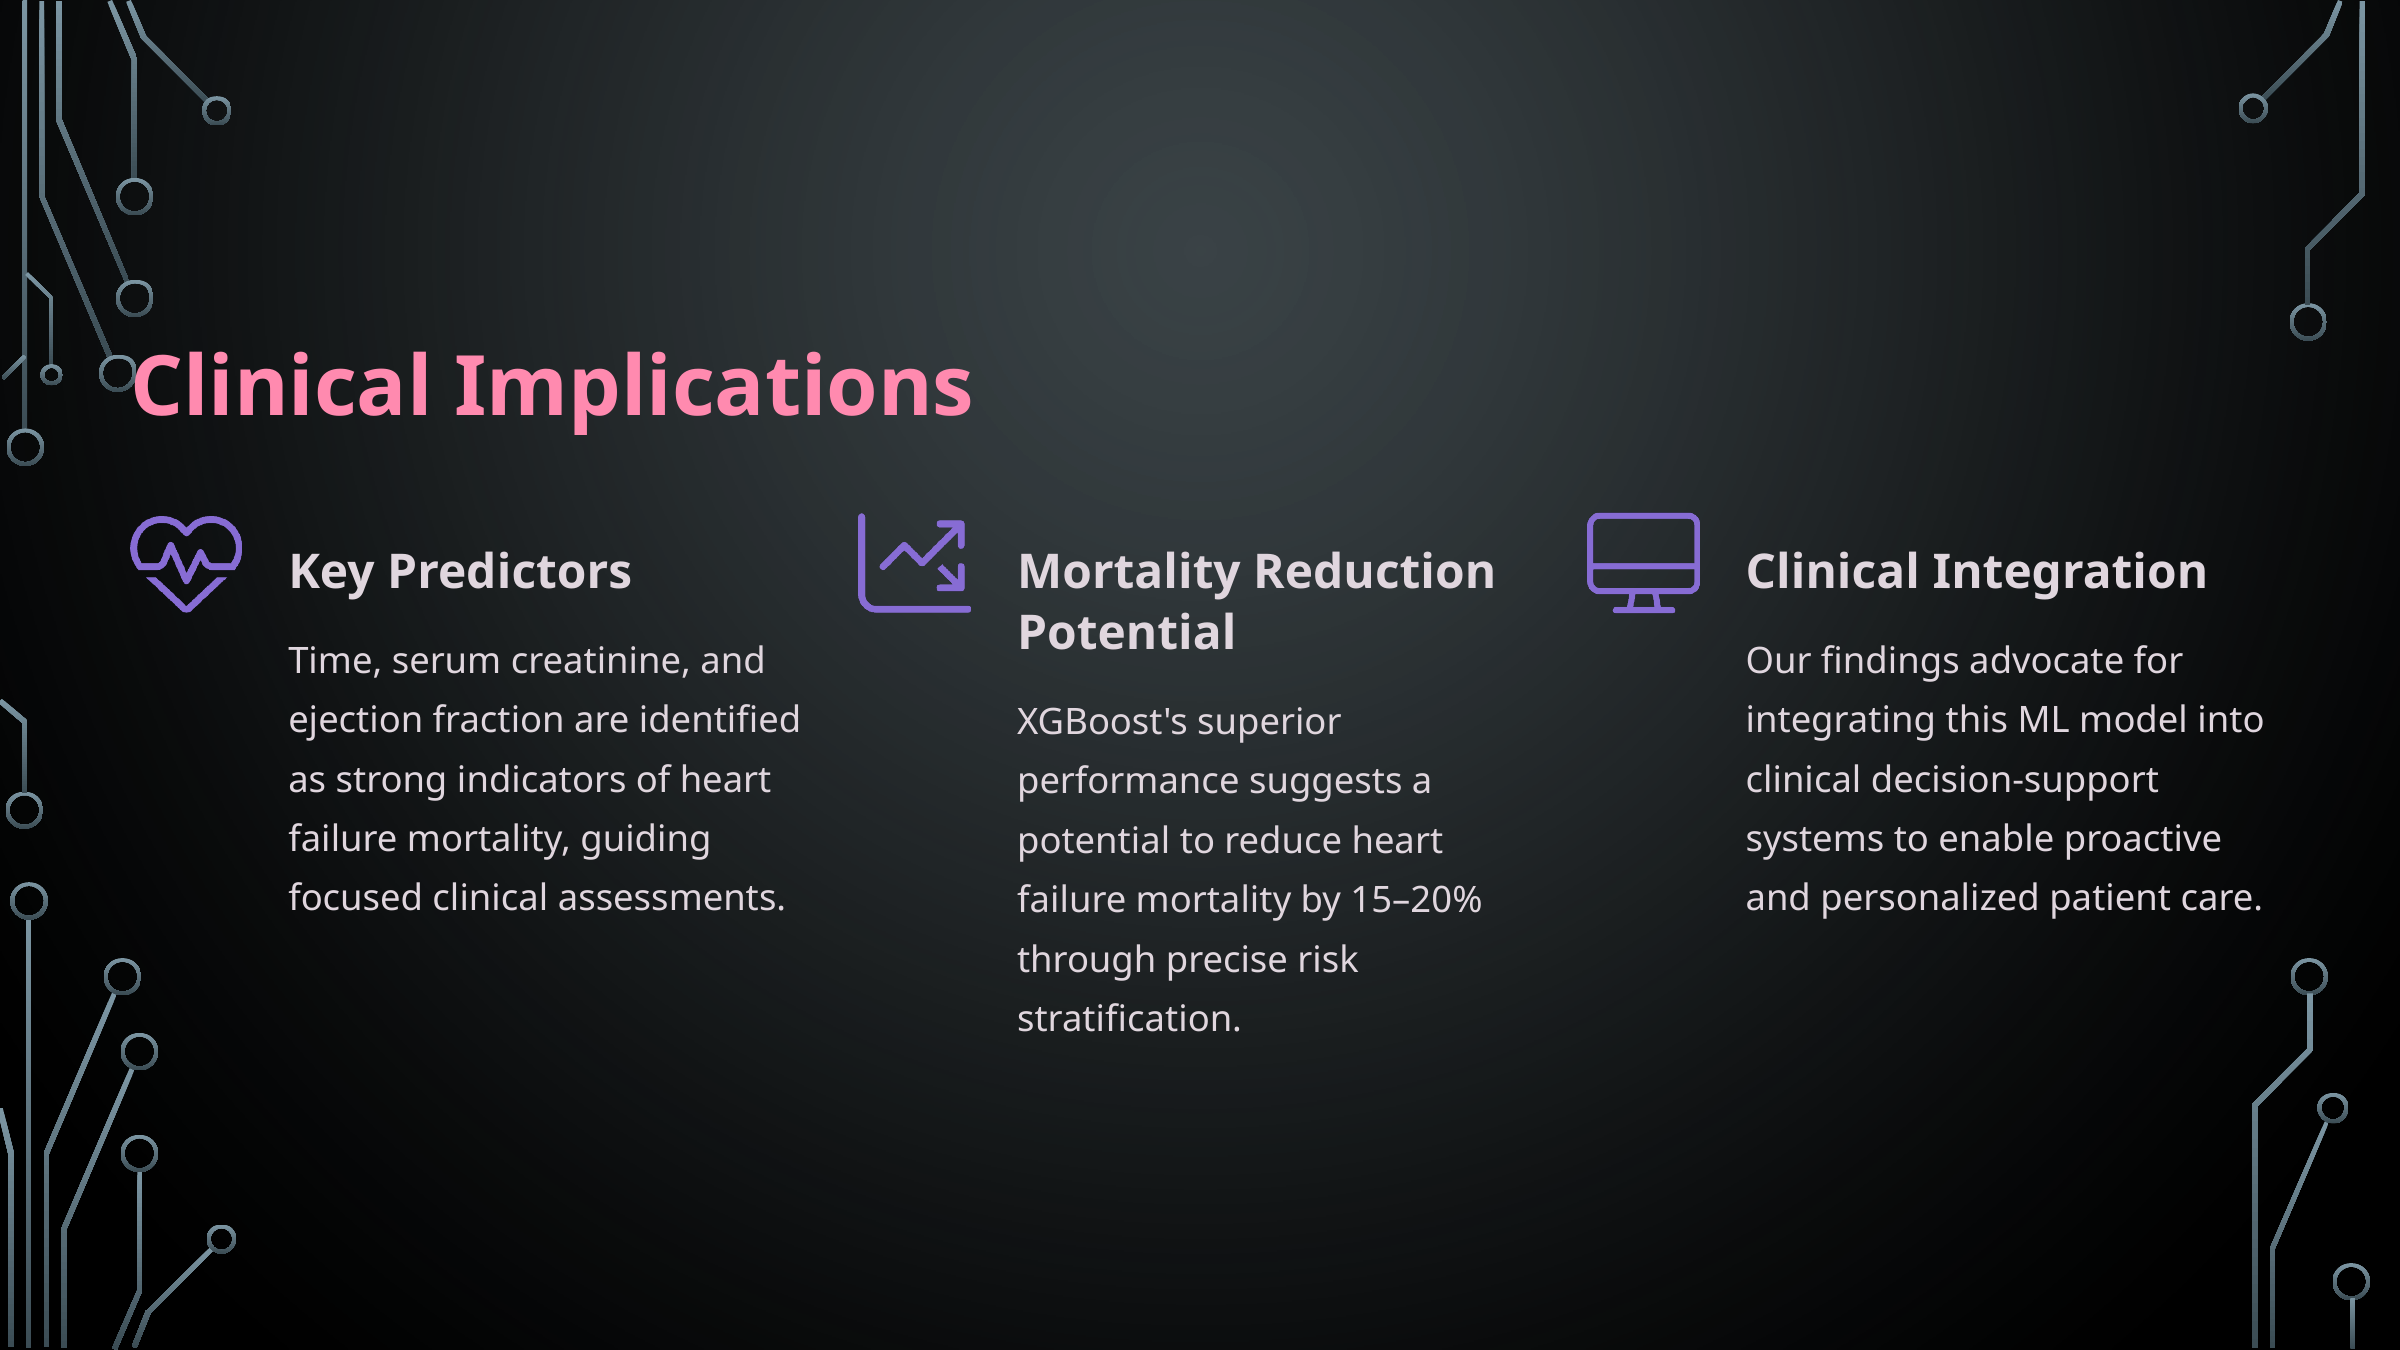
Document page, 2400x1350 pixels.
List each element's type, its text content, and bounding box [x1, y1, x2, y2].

text_box Clinical Integration [1745, 538, 2234, 600]
text_box Clinical Implications [130, 310, 1107, 433]
text_box Key Predictors [288, 538, 777, 600]
text_box Our findings advocate for integrating this ML model into clinical decision-support systems to enable proactive and personalized patient care. [1745, 621, 2270, 979]
text_box Mortality Reduction Potential [1016, 538, 1541, 661]
picture [858, 506, 971, 619]
text_box Time, serum creatinine, and ejection fraction are identified as strong indicators of heart failure mortality, guiding focused clinical assessments. [288, 621, 813, 979]
picture [1587, 506, 1700, 619]
picture [129, 506, 242, 619]
text_box XGBoost's superior performance suggests a potential to reduce heart failure mortality by 15–20% through precise risk stratification. [1016, 682, 1541, 1040]
